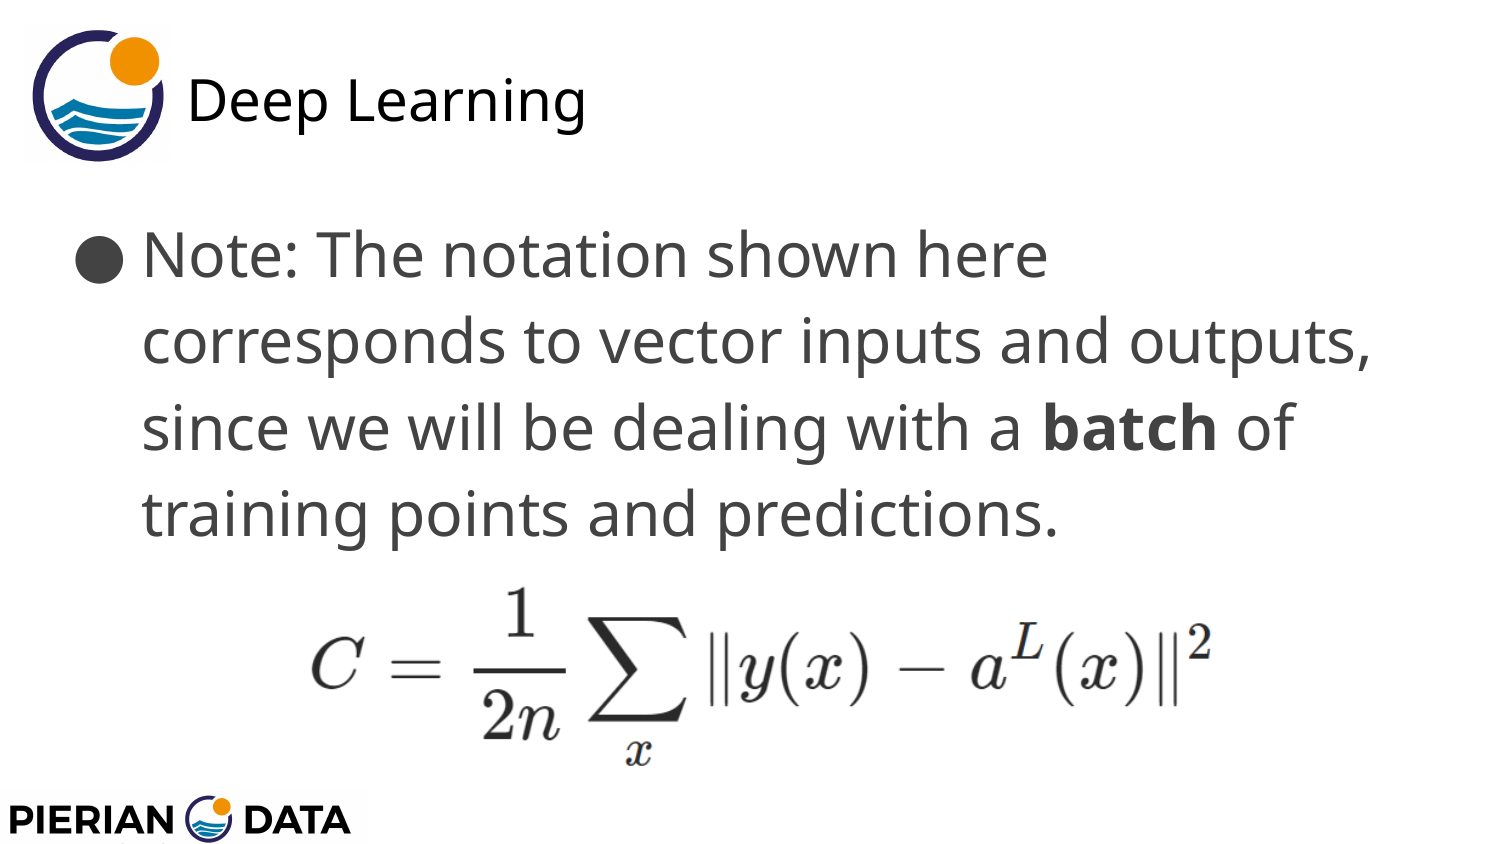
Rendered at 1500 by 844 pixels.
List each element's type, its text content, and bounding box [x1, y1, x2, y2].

title Deep Learning [176, 48, 1449, 143]
list Note: The notation shown here corresponds to vector inputs and outputs, since we will be dealing with a batch of training points and predictions. [51, 189, 1449, 655]
picture [24, 24, 172, 167]
picture [0, 504, 1222, 844]
